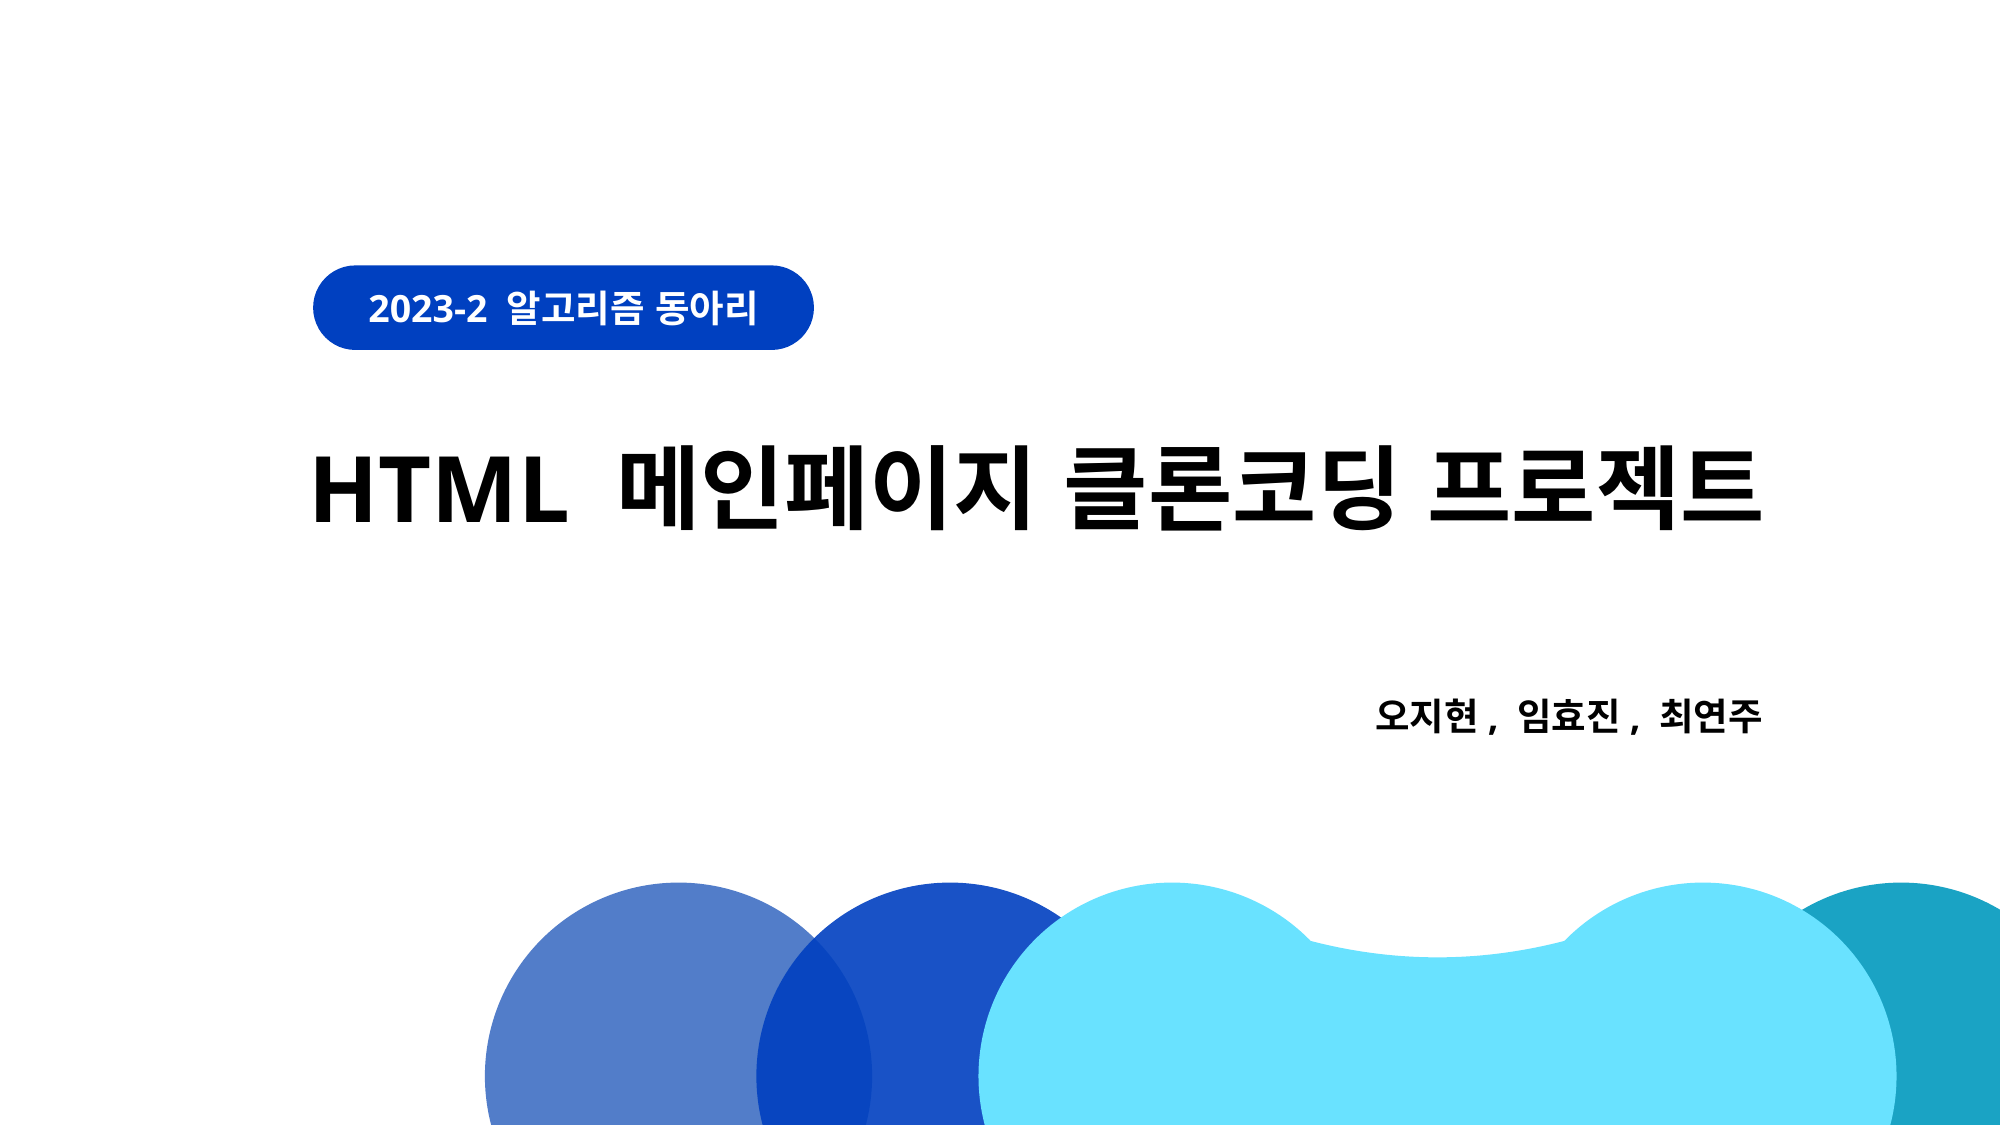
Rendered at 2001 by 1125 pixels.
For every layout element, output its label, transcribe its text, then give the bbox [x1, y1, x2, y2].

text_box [484, 882, 2000, 1125]
text_box HTML 메인페이지 클론코딩 프로젝트 [293, 423, 1781, 549]
text_box 오지현, 임효진, 최연주 [1360, 686, 1778, 746]
text_box 2023-2 알고리즘 동아리 [312, 264, 815, 351]
